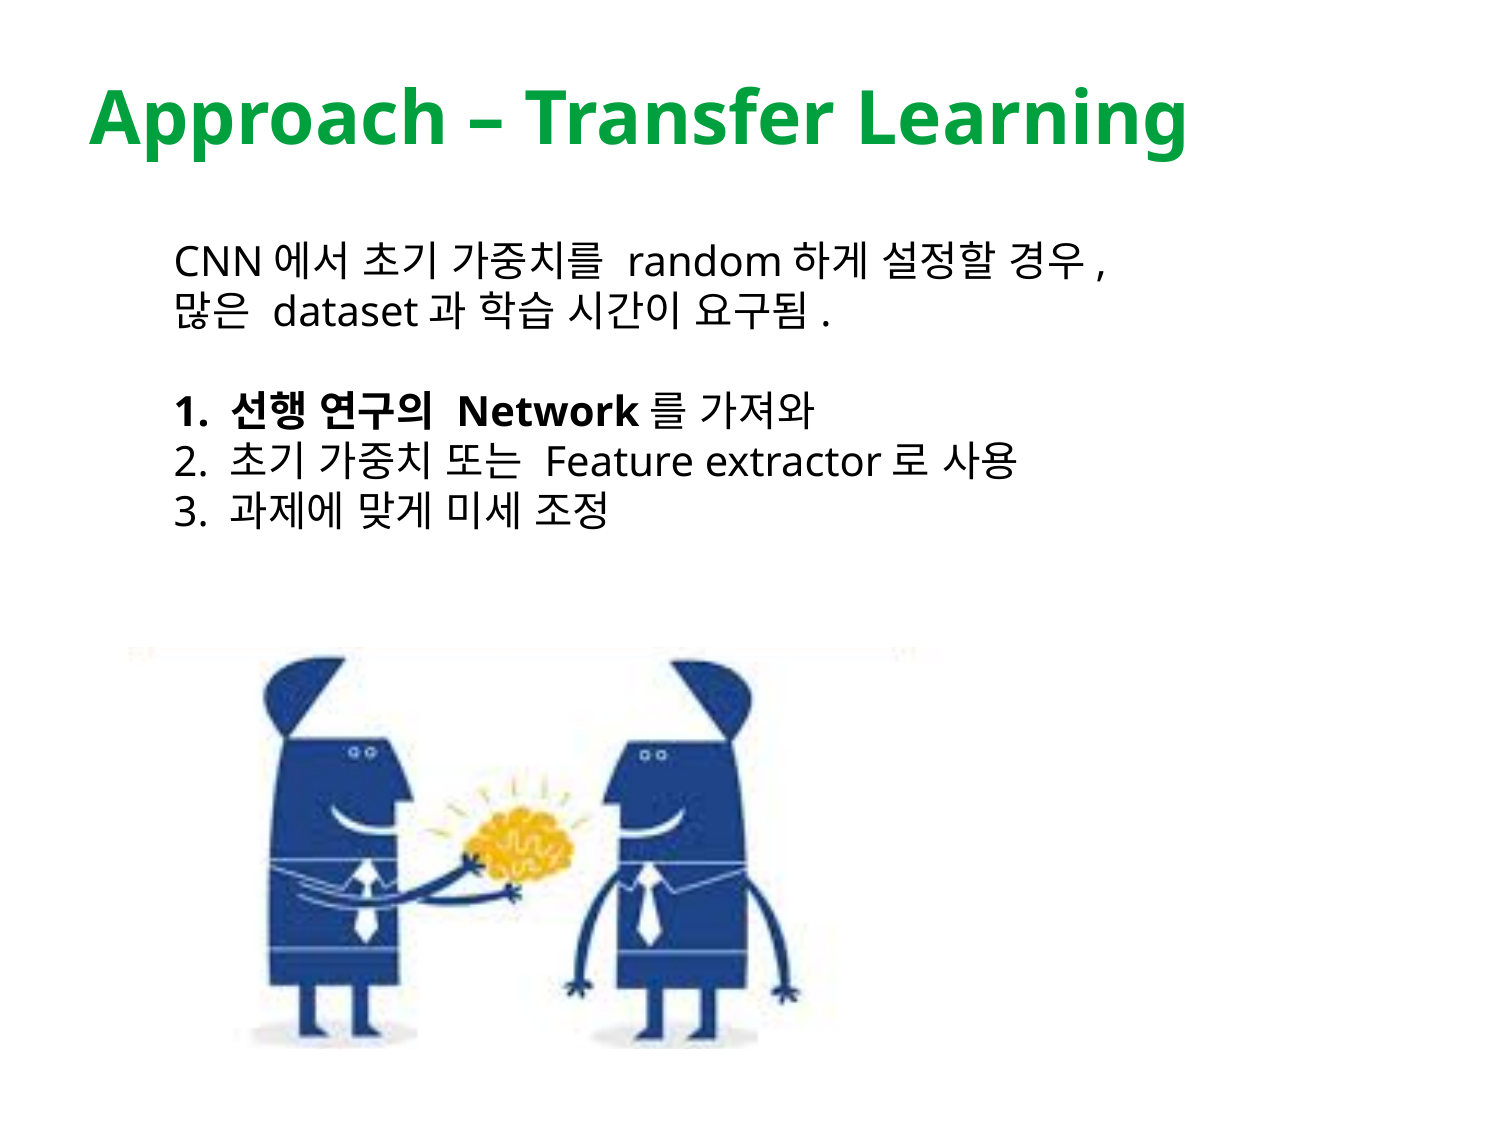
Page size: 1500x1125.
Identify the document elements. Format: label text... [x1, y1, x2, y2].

text_box CNN에서 초기 가중치를 random하게 설정할 경우, 많은 dataset과 학습 시간이 요구됨. 1. 선행 연구의 Network를 가져와 2. 초기 가중치 또는 Feature extractor로 사용 3. 과제에 맞게 미세 조정 [159, 227, 1500, 593]
picture [104, 646, 952, 1050]
title Approach – Transfer Learning [75, 60, 1425, 167]
